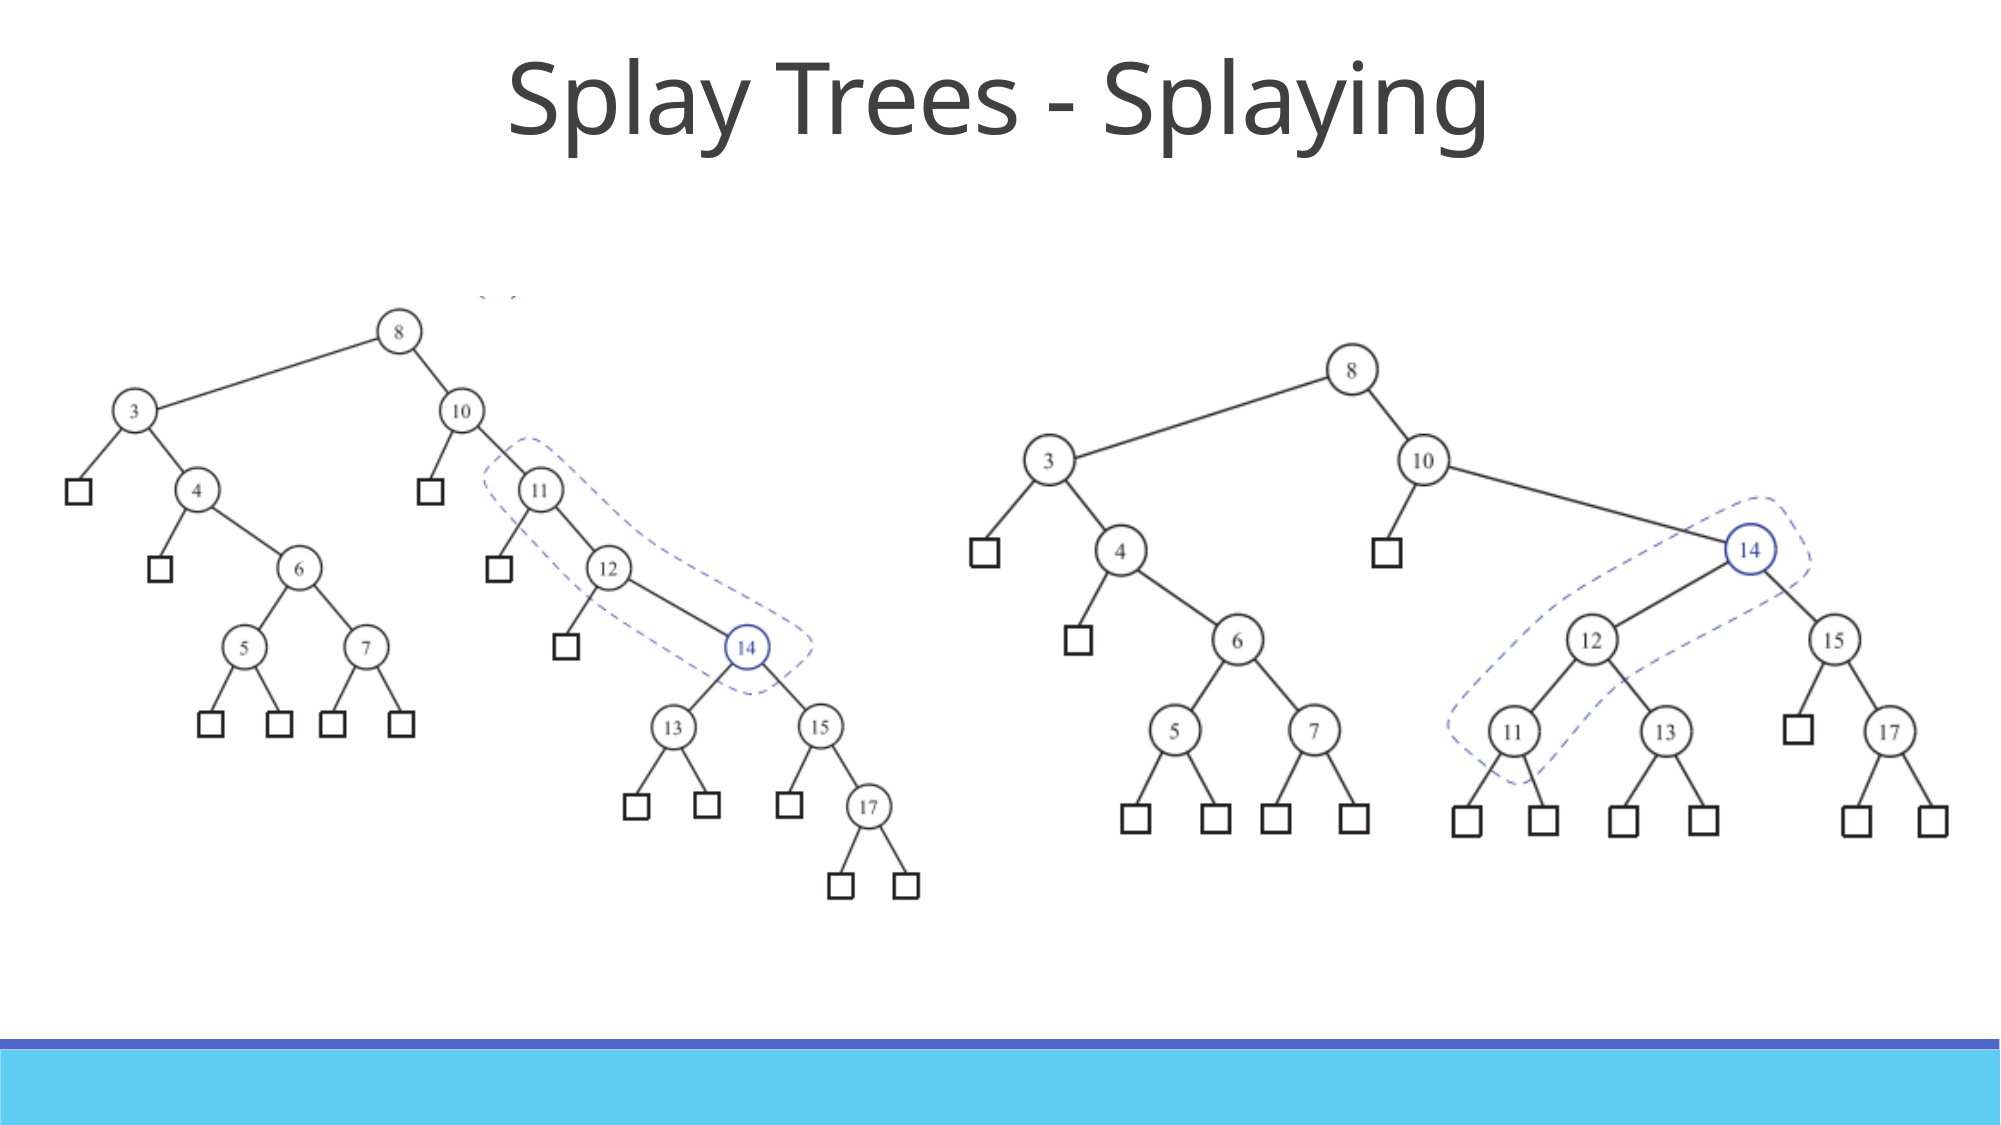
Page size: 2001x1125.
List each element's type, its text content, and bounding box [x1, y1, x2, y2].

title Splay Trees - Splaying [0, 0, 2000, 163]
picture [0, 296, 2000, 926]
